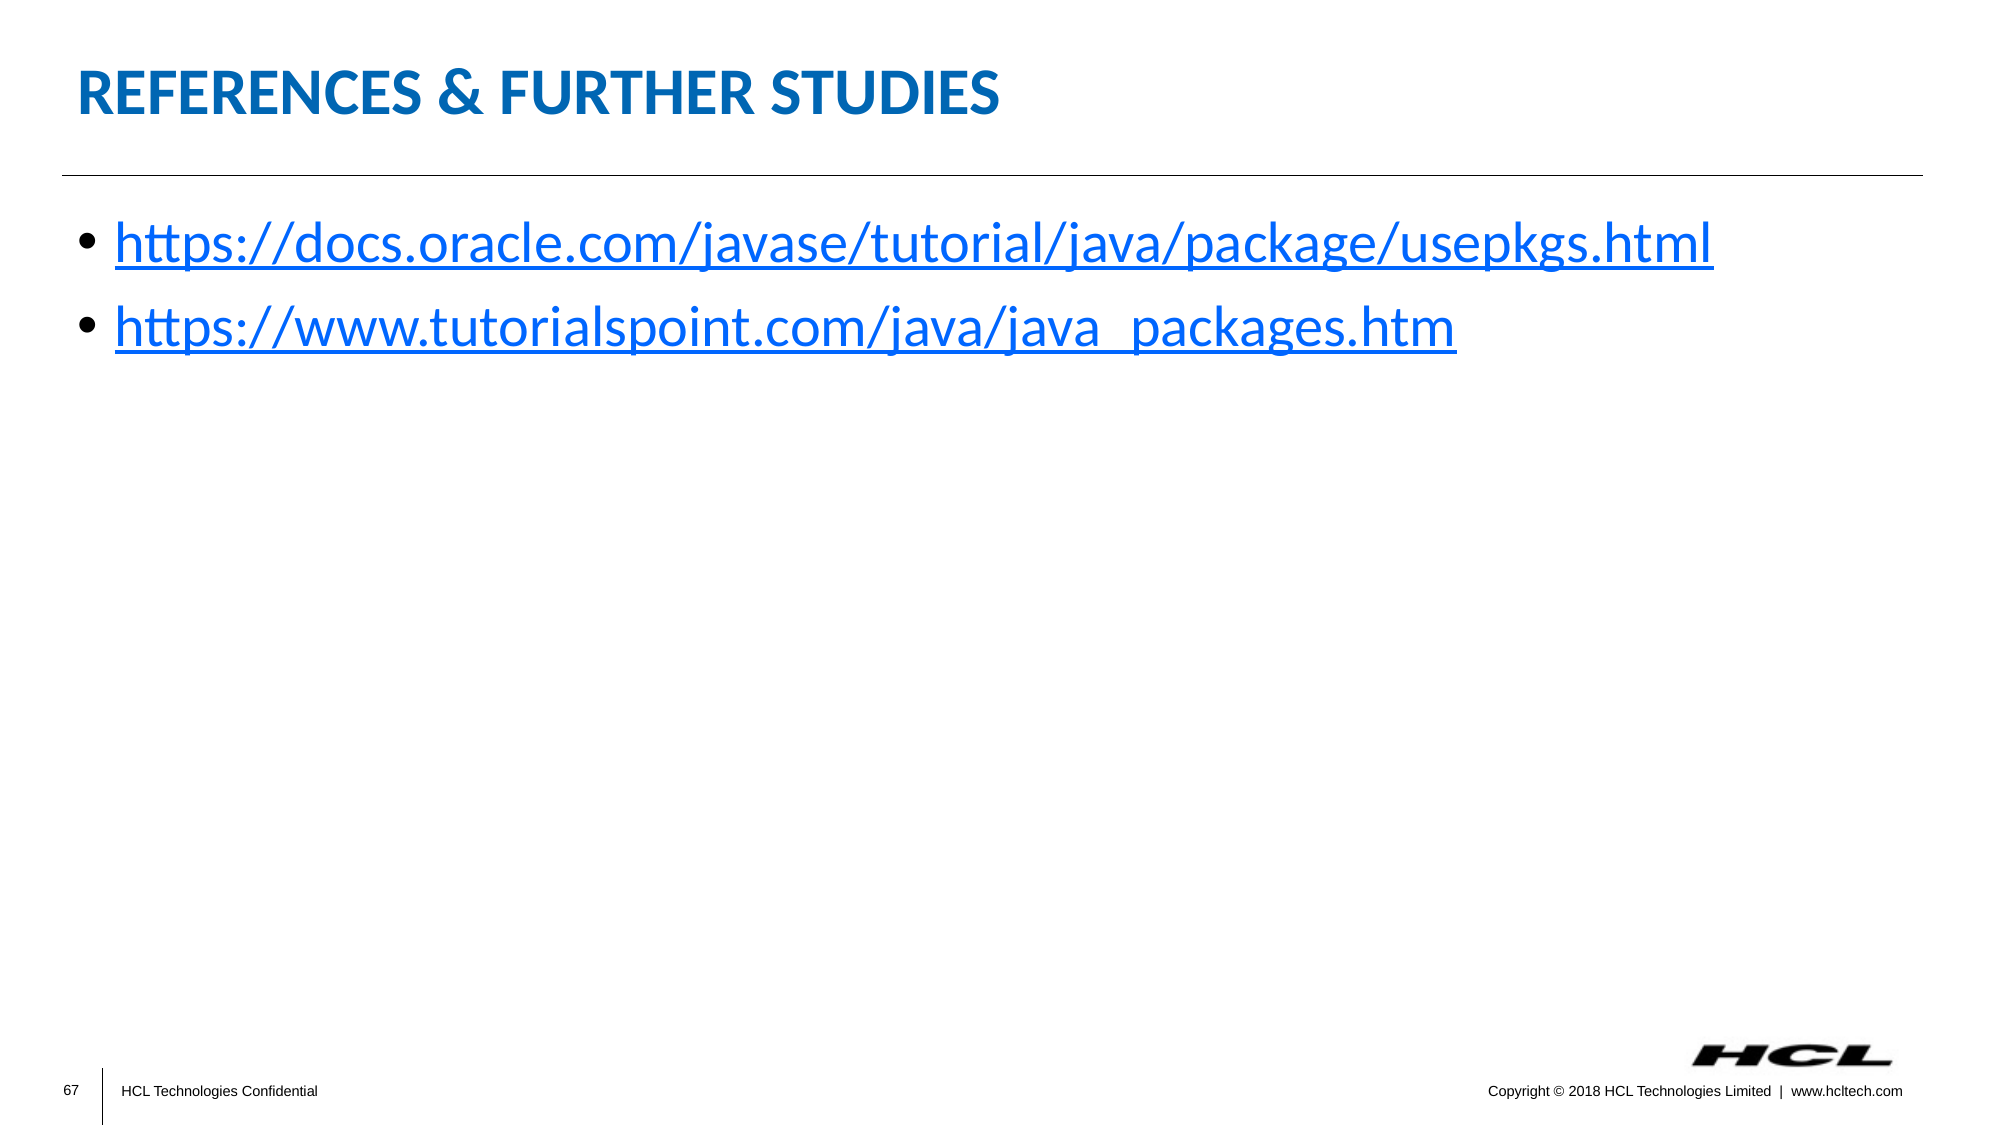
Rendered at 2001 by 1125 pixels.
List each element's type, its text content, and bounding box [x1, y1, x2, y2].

picture [1660, 1024, 1924, 1080]
title References & Further Studies [62, 42, 1781, 144]
list https://docs.oracle.com/javase/tutorial/java/package/usepkgs.html https://www.tutorialspoint.com/java/java_packages.htm [62, 204, 1924, 1014]
